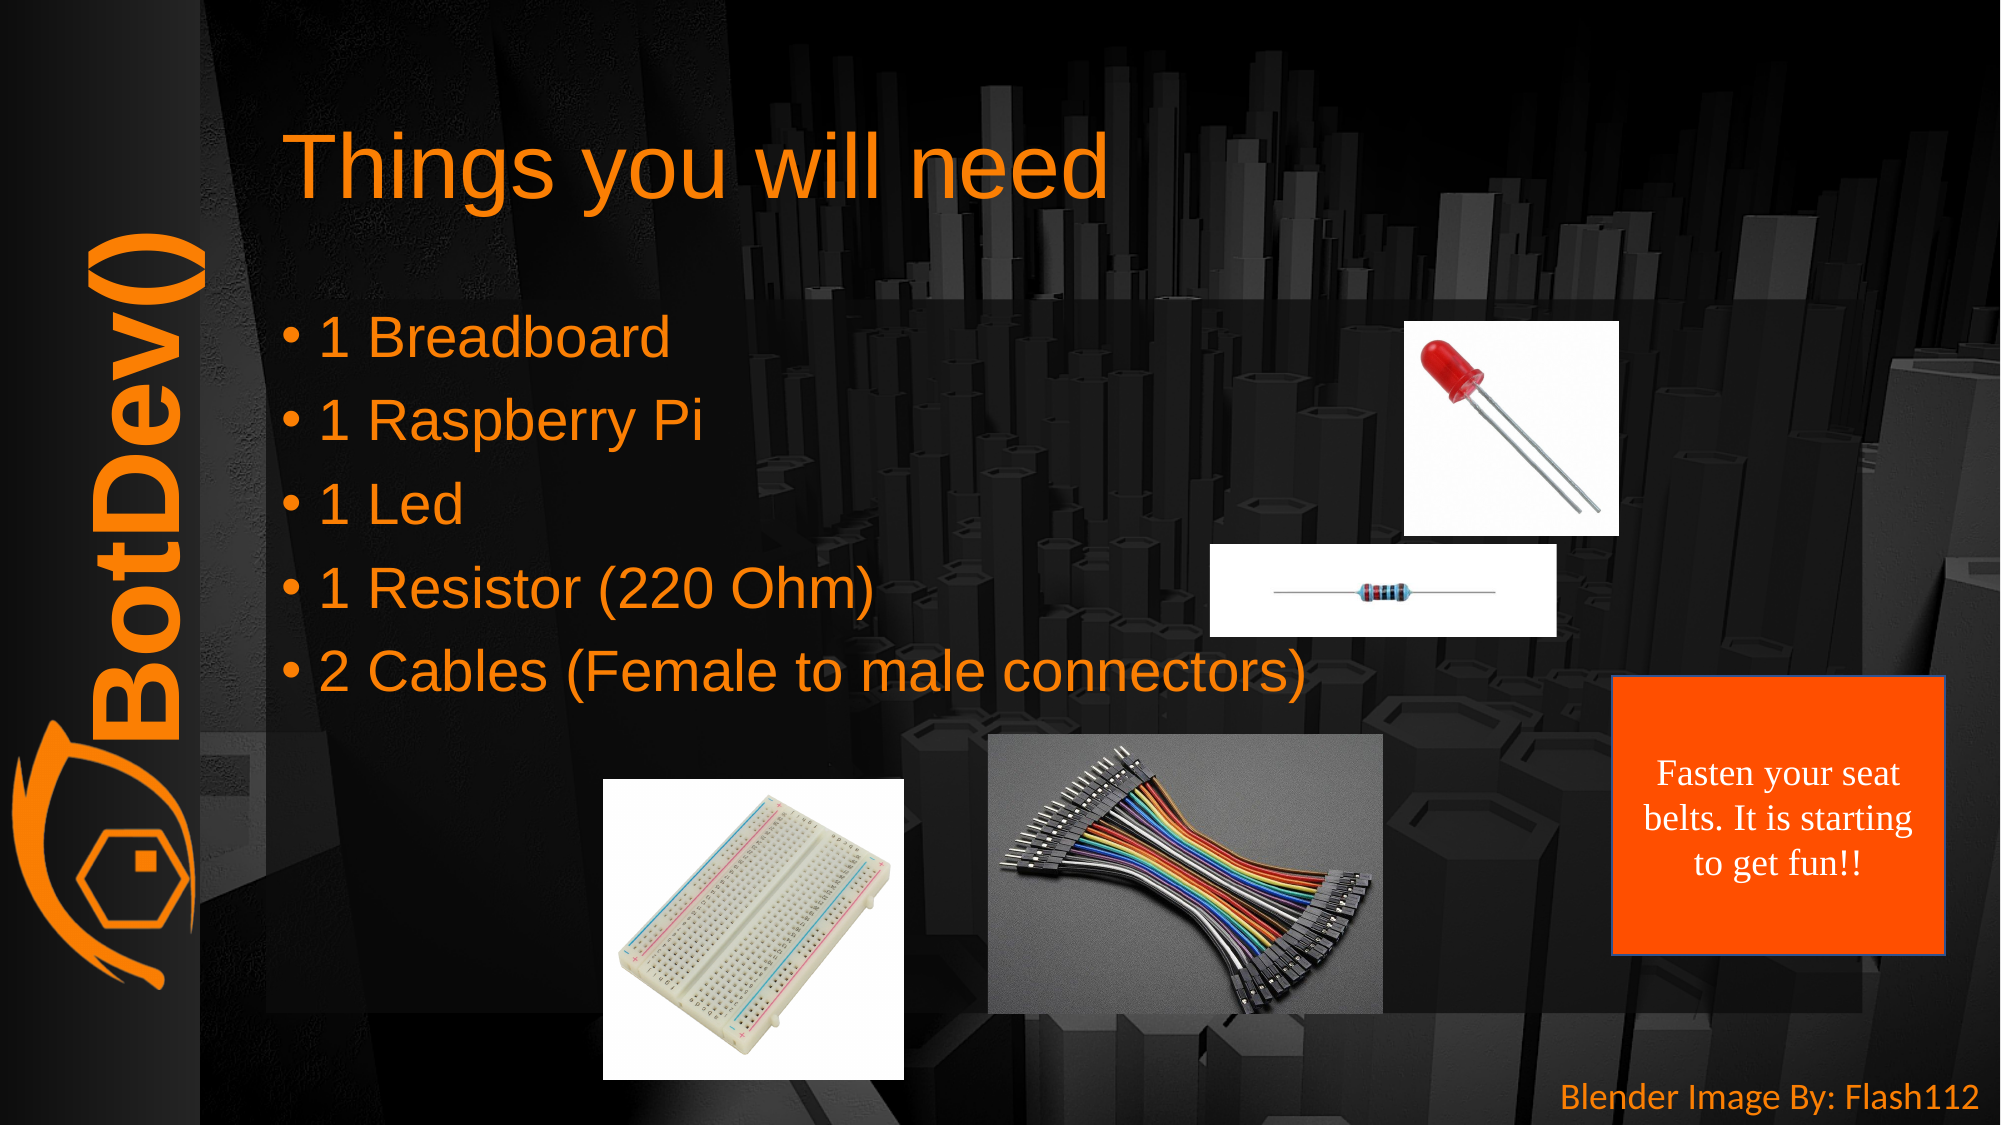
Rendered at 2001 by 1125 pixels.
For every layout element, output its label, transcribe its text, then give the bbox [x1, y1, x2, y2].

text_box Fasten your seat belts. It is starting to get fun!! [1612, 675, 1945, 955]
list 1 Breadboard 1 Raspberry Pi 1 Led 1 Resistor (220 Ohm) 2 Cables (Female to male connectors) [266, 299, 1863, 1014]
picture [0, 0, 2001, 1125]
title Things you will need [266, 59, 1863, 278]
